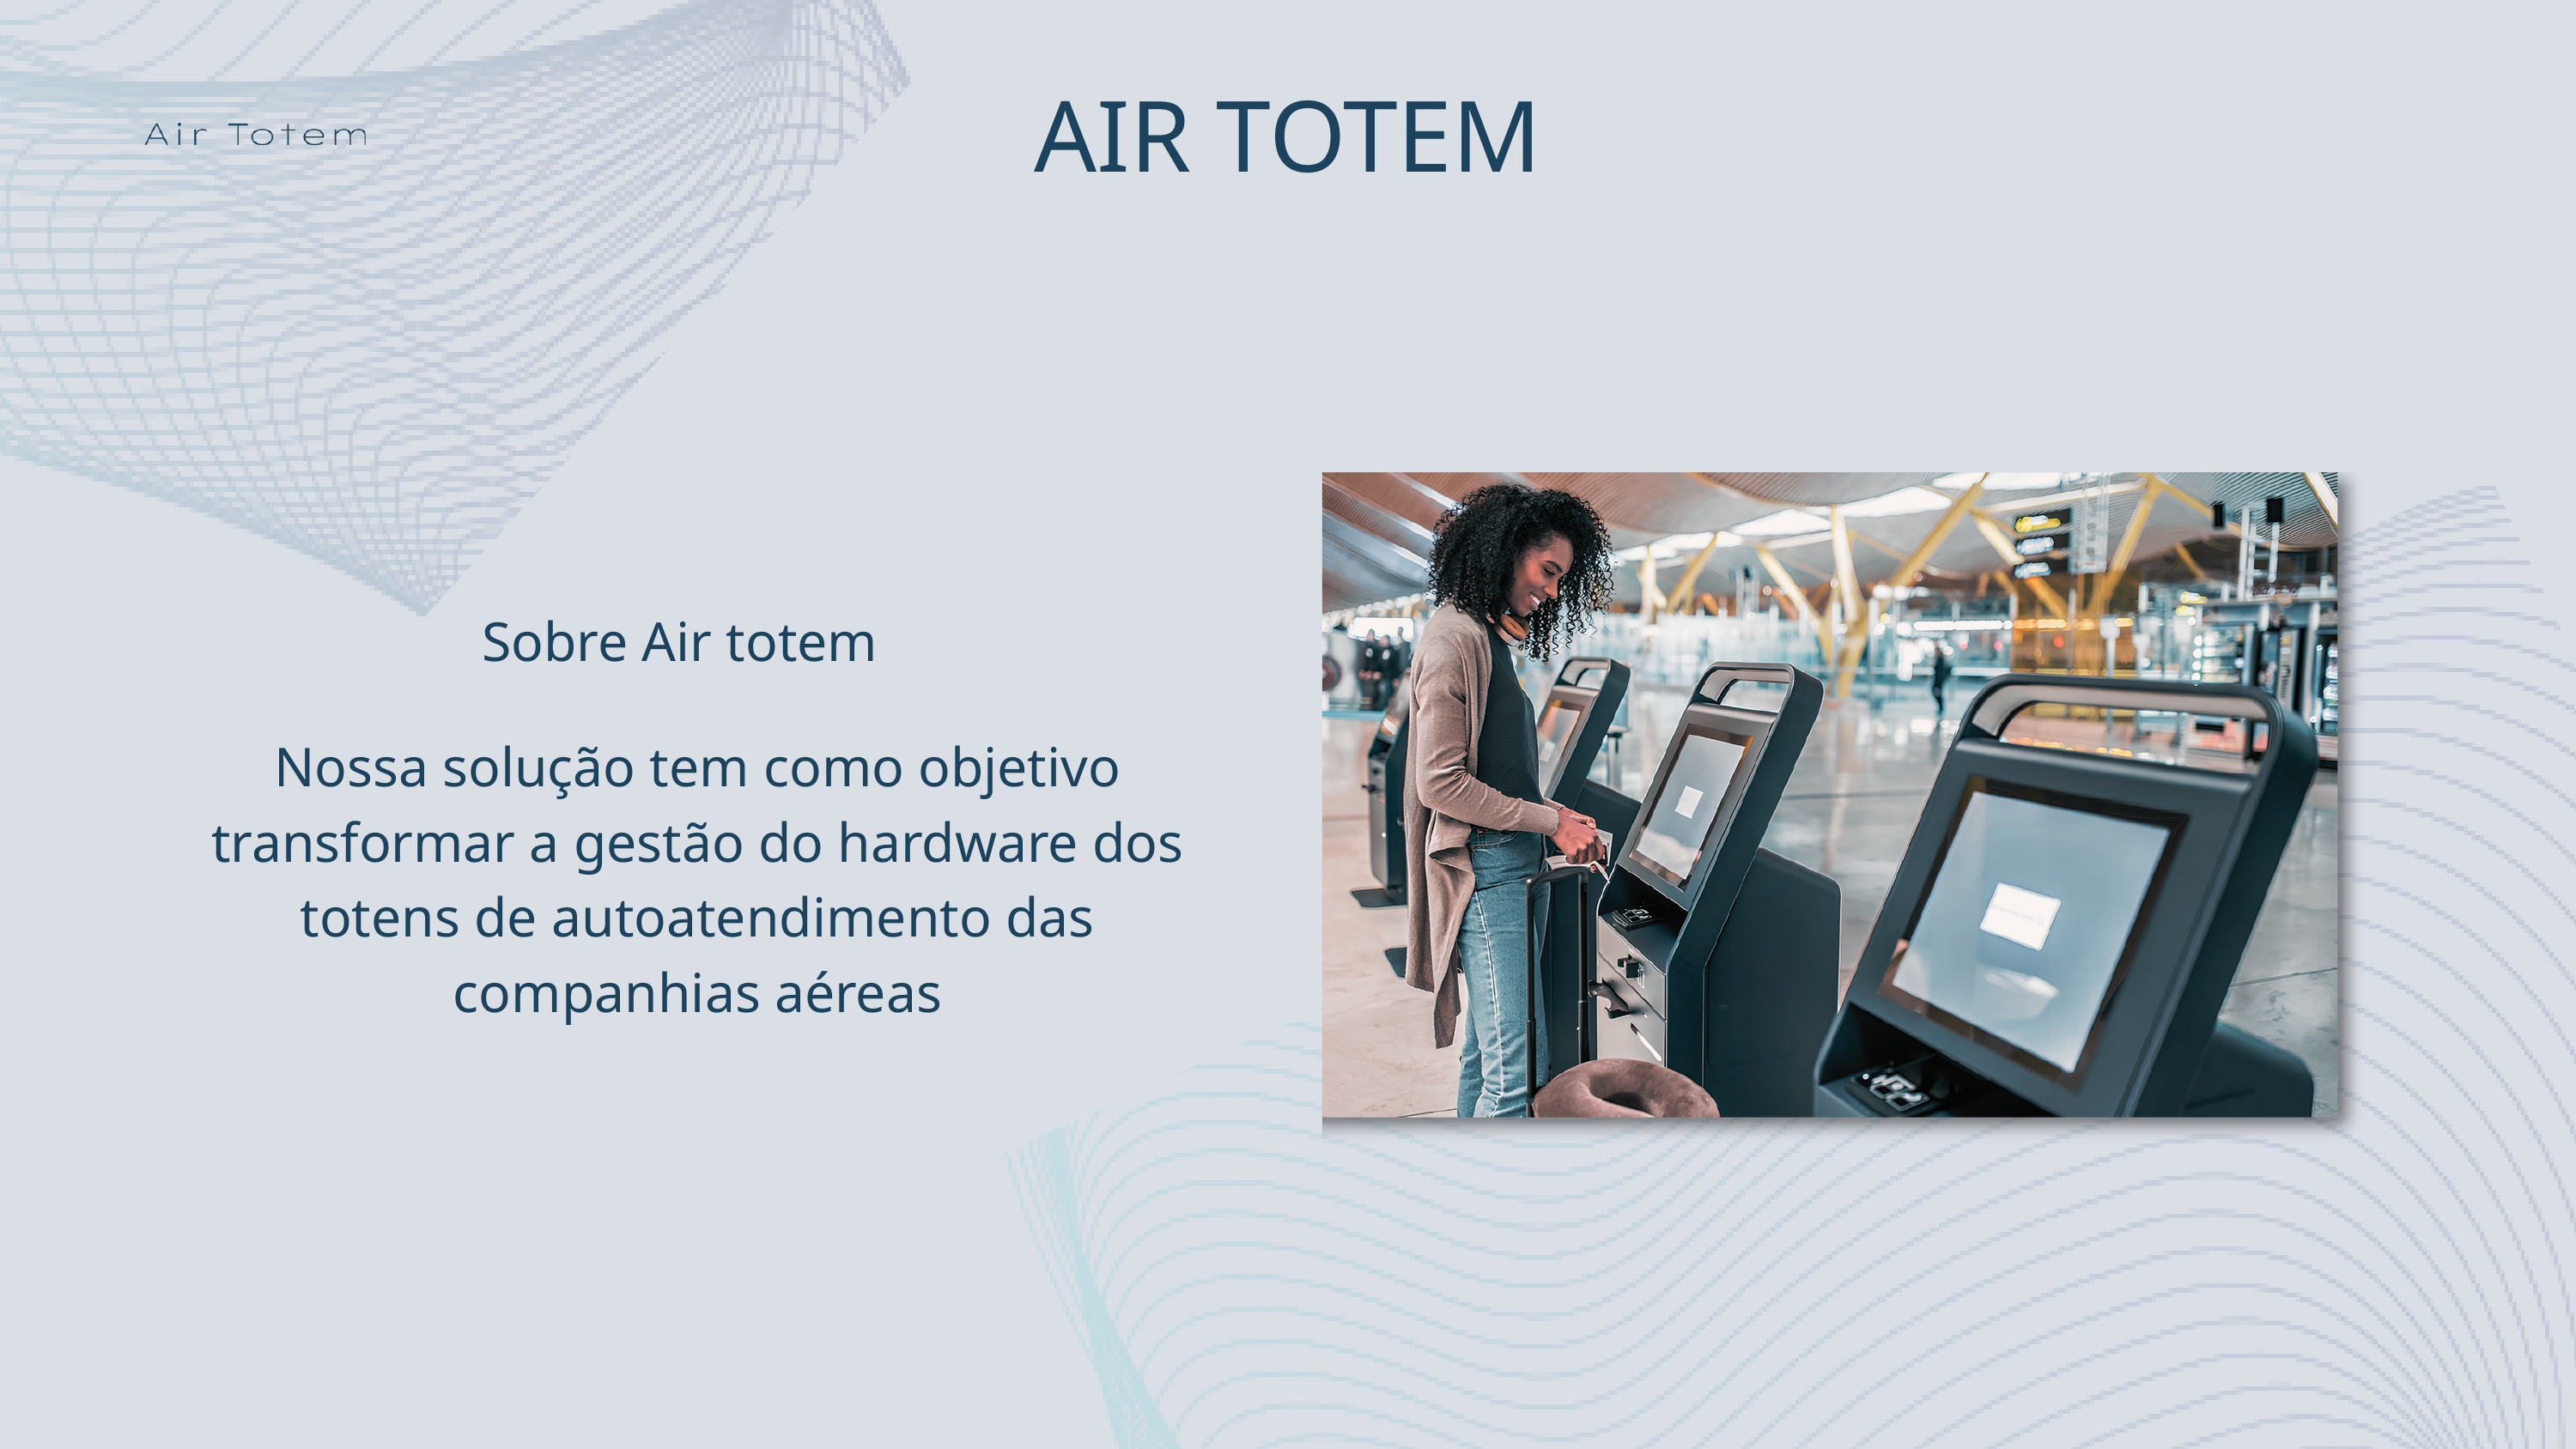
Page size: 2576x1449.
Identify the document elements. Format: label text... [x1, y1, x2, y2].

text_box [0, 0, 987, 757]
text_box [1321, 472, 2381, 1149]
text_box [144, 123, 366, 145]
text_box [165, 605, 1230, 1016]
text_box [984, 472, 2576, 1449]
text_box AIR TOTEM [760, 53, 1815, 192]
